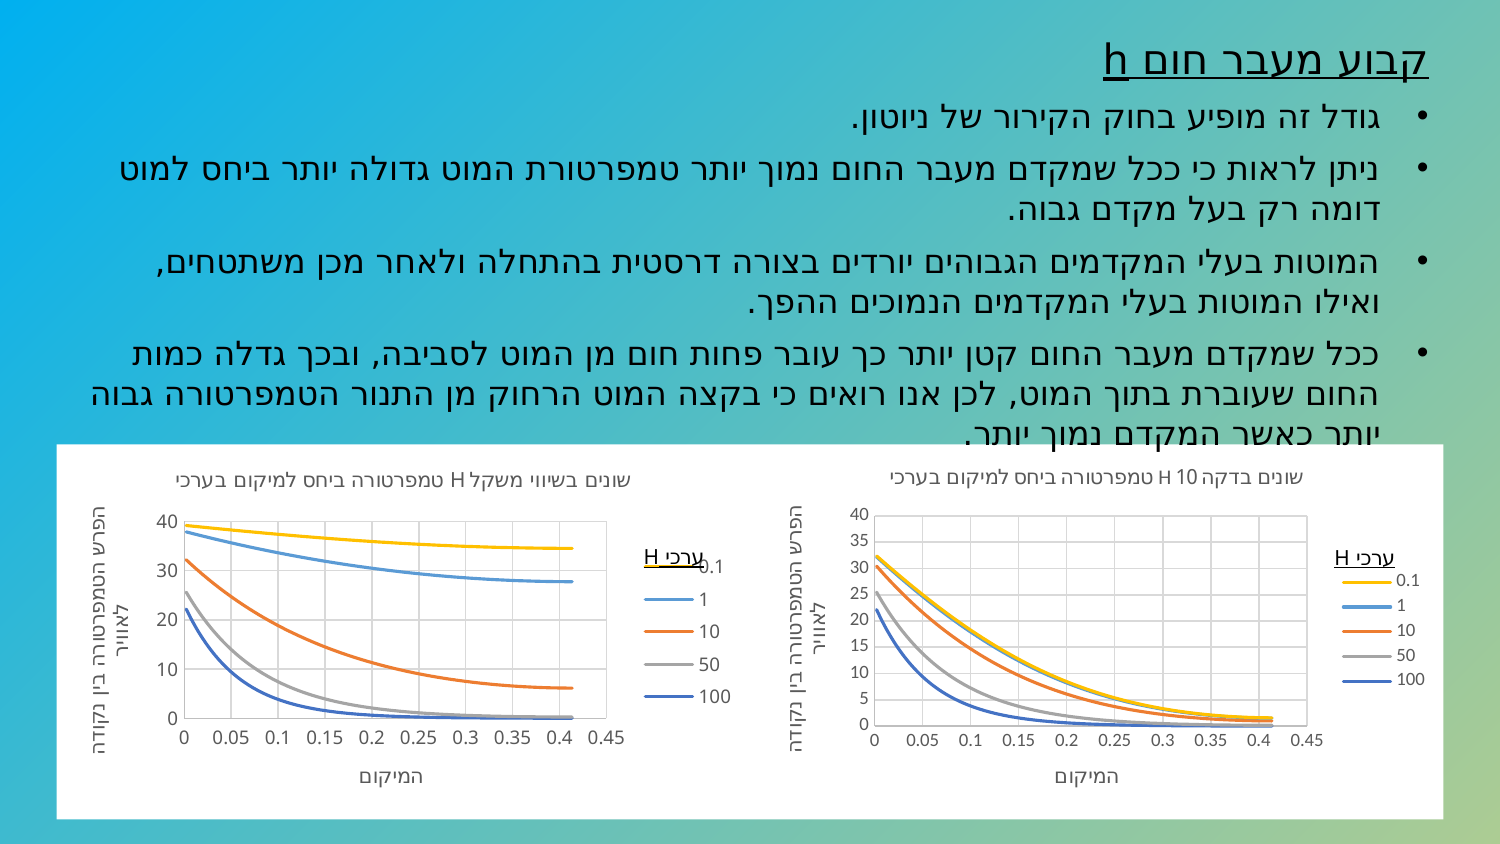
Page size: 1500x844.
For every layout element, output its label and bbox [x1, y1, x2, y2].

chart [56, 444, 1444, 820]
